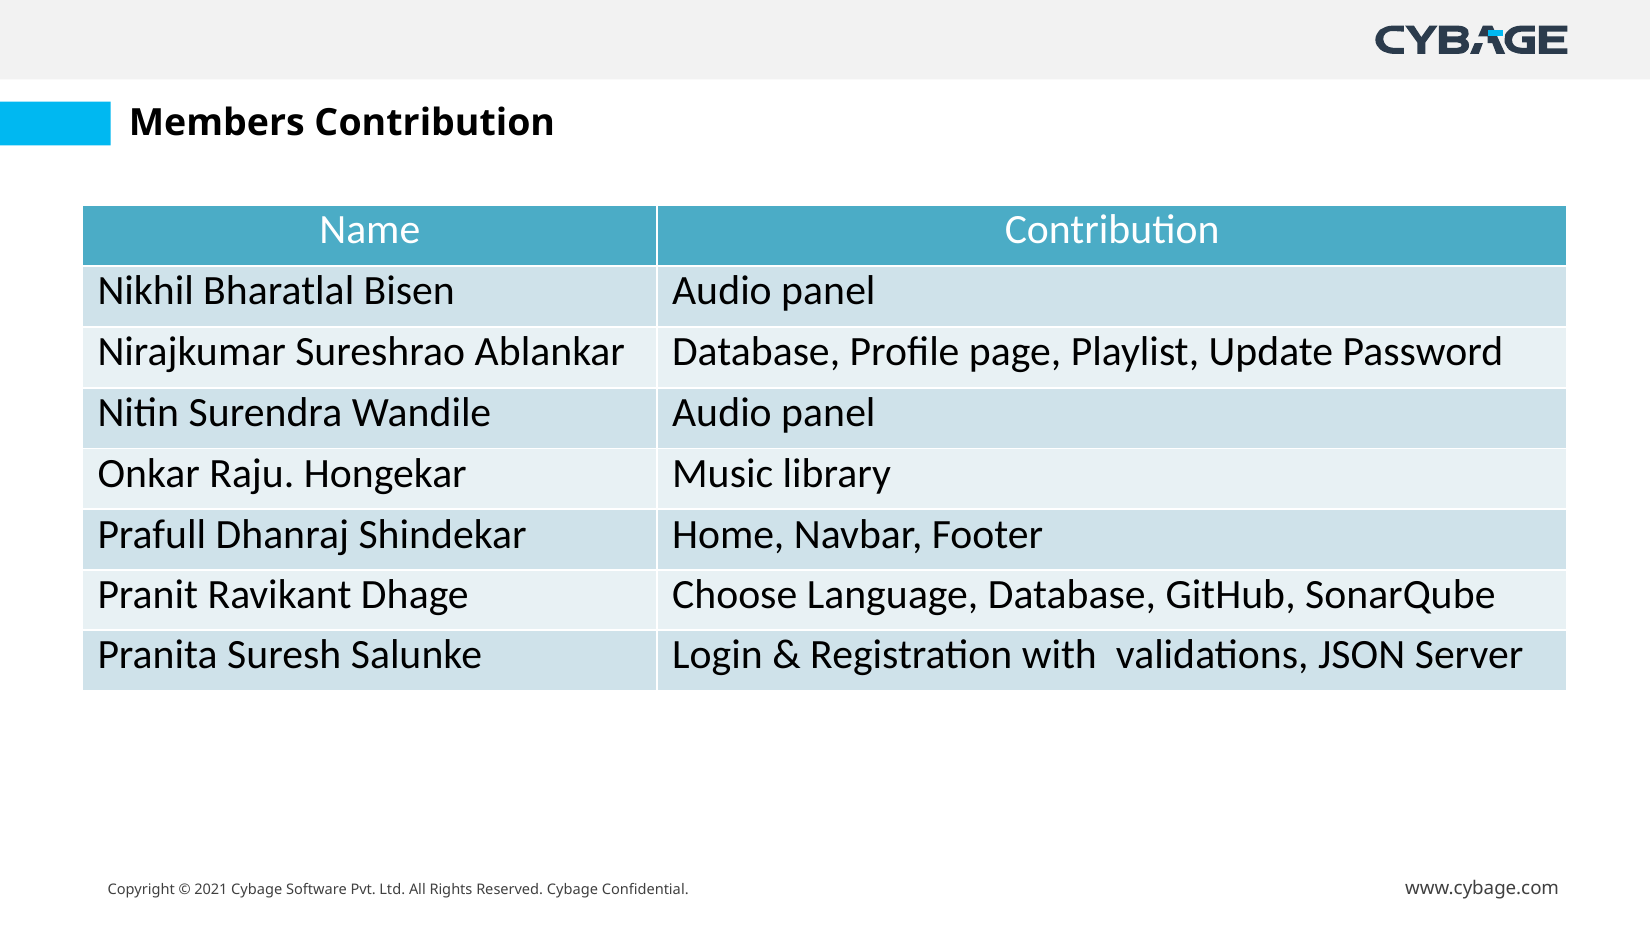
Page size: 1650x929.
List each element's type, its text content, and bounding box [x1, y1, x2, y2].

table_cell Audio panel [658, 389, 1566, 448]
table_cell Nitin Surendra Wandile [83, 389, 656, 448]
table_cell Home, Navbar, Footer [658, 510, 1566, 569]
table_cell Onkar Raju. Hongekar [83, 449, 656, 508]
table_cell Nikhil Bharatlal Bisen [83, 267, 656, 326]
table_cell Music library [658, 449, 1566, 508]
table_cell Pranita Suresh Salunke [83, 631, 656, 690]
table_header Contribution [658, 206, 1566, 265]
table_cell Choose Language, Database, GitHub, SonarQube [658, 571, 1566, 629]
table_cell Pranit Ravikant Dhage [83, 571, 656, 629]
table_cell Nirajkumar Sureshrao Ablankar [83, 328, 656, 387]
title Members Contribution [112, 89, 1598, 171]
table_header Name [83, 206, 656, 265]
table_cell Prafull Dhanraj Shindekar [83, 510, 656, 569]
table_cell Login & Registration with validations, JSON Server [658, 631, 1566, 690]
table_cell Database, Profile page, Playlist, Update Password [658, 328, 1566, 387]
table_cell Audio panel [658, 267, 1566, 326]
